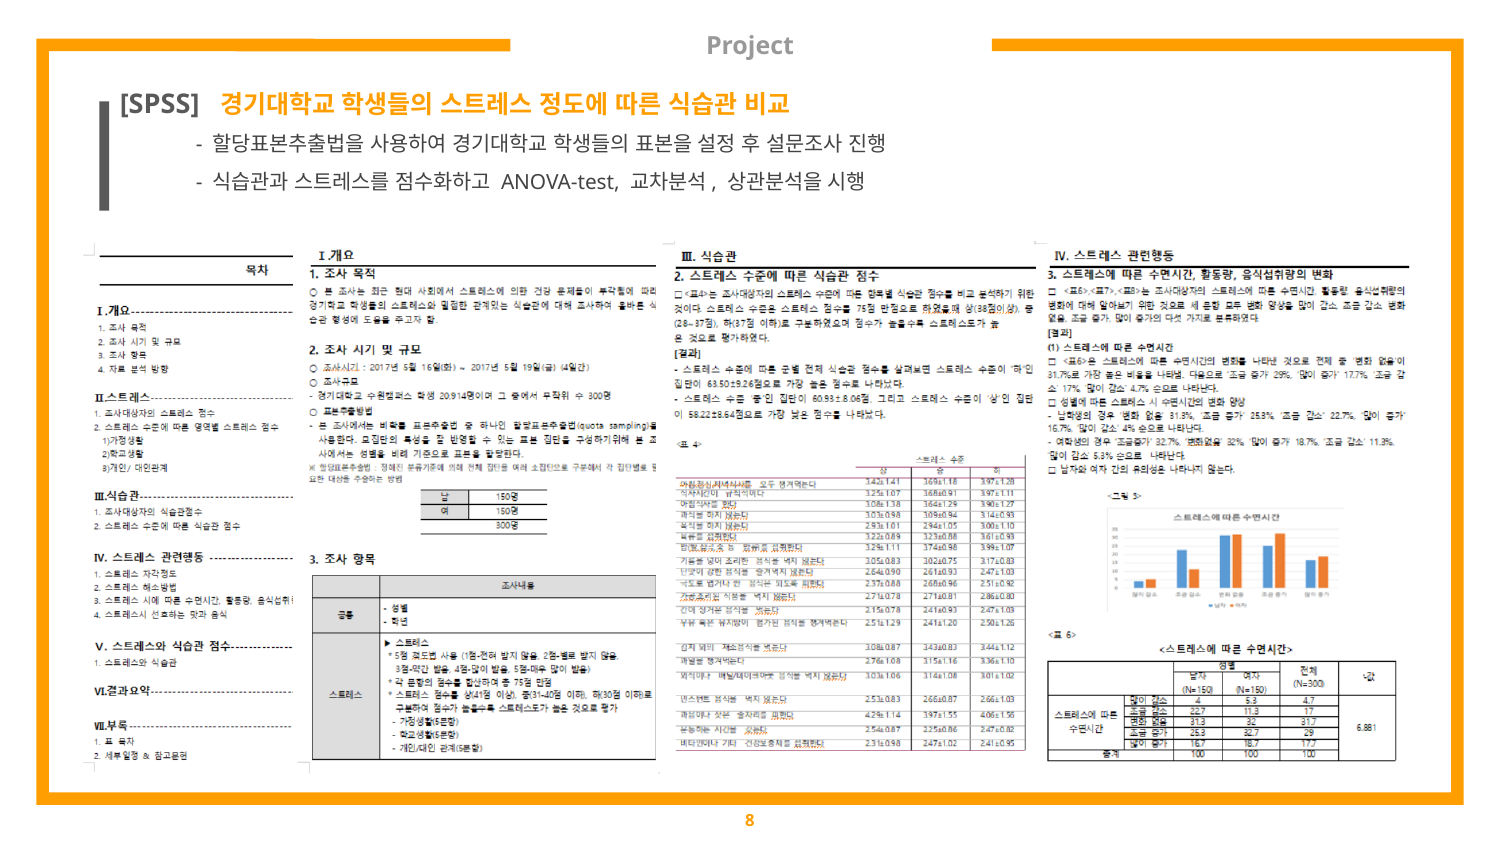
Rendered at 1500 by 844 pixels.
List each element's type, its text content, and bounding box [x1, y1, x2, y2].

picture [82, 241, 1417, 775]
slide_number 8 [0, 798, 1500, 844]
title Project [531, 15, 969, 71]
text_box [97, 99, 111, 213]
text_box [SPSS] 경기대학교 학생들의 스트레스 정도에 따른 식습관 비교 - 할당표본추출법을 사용하여 경기대학교 학생들의 표본을 설정 후 설문조사 진행 - 식습관과 스트레스를 점수화하고 ANOVA-test, 교차분석, 상관분석을 시행 [98, 71, 1263, 223]
